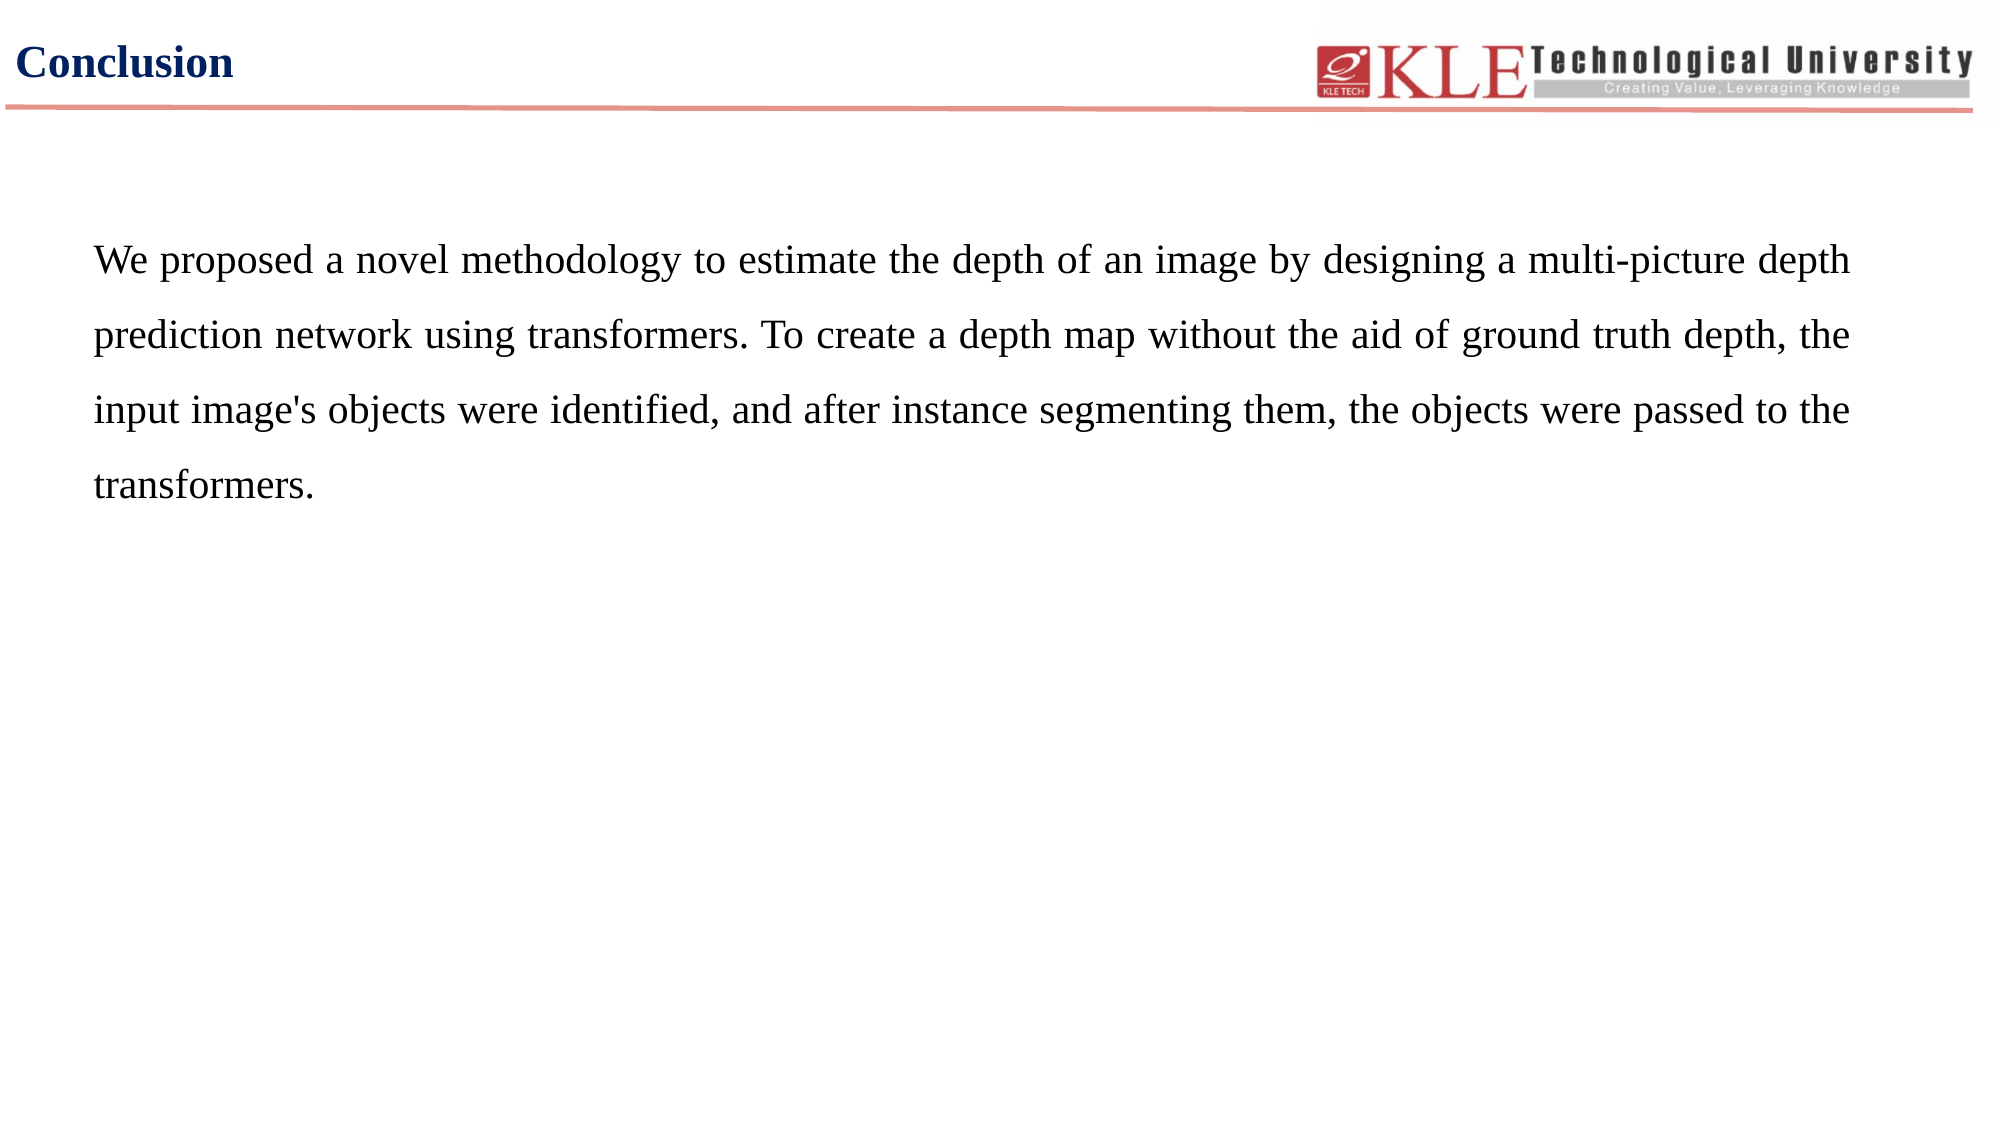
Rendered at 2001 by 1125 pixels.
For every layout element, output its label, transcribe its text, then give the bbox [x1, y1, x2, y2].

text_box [0, 0, 2000, 127]
text_box We proposed a novel methodology to estimate the depth of an image by designing a multi-picture depth prediction network using transformers. To create a depth map without the aid of ground truth depth, the input image's objects were identified, and after instance segmenting them, the objects were passed to the transformers. [78, 191, 1868, 522]
